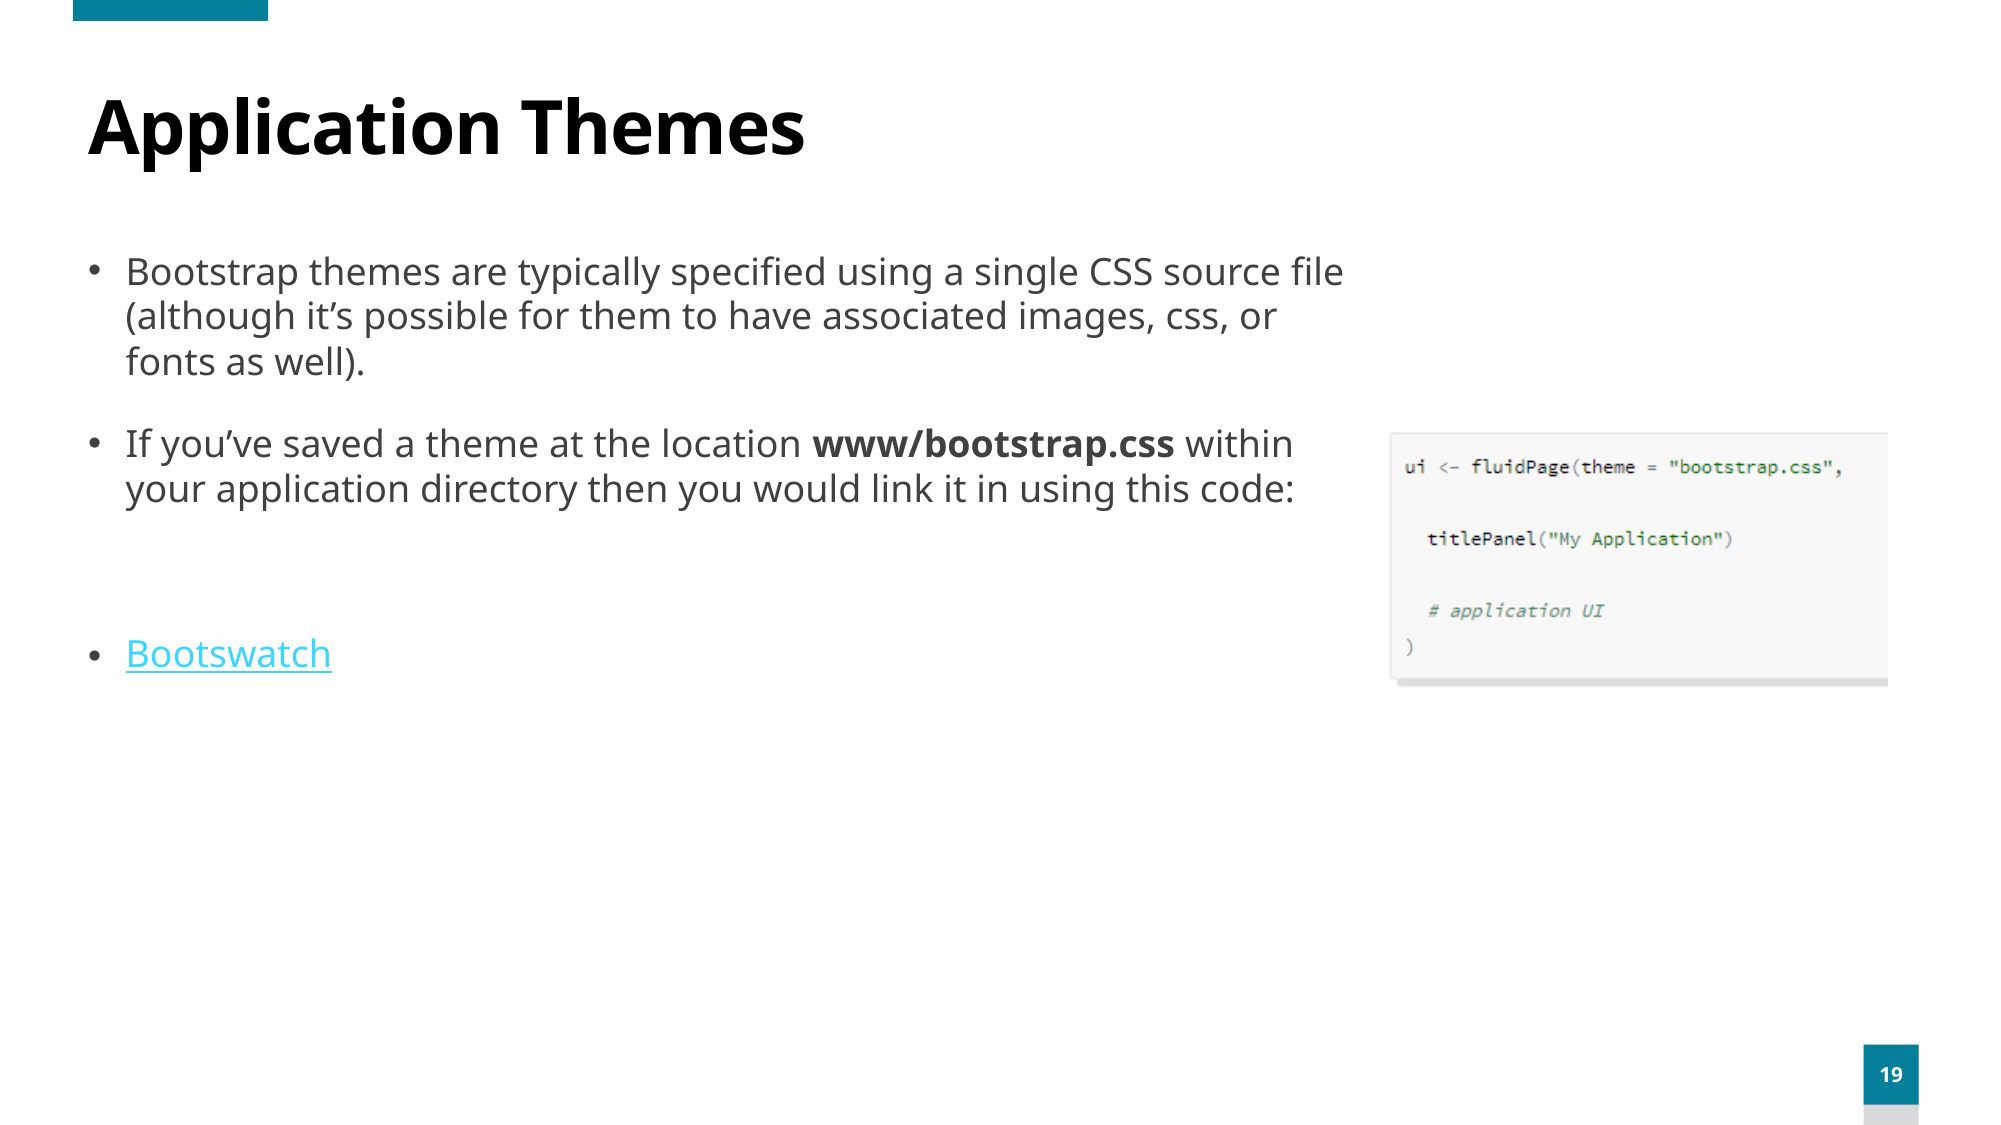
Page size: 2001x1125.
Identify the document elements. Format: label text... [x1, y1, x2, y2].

picture [1362, 425, 1888, 697]
list Bootstrap themes are typically specified using a single CSS source file (although it’s possible for them to have associated images, css, or fonts as well). If you’ve saved a theme at the location www/bootstrap.css within your application directory then you would link it in using this code: Bootswatch [73, 239, 1391, 1023]
title Application Themes [73, 82, 1907, 179]
